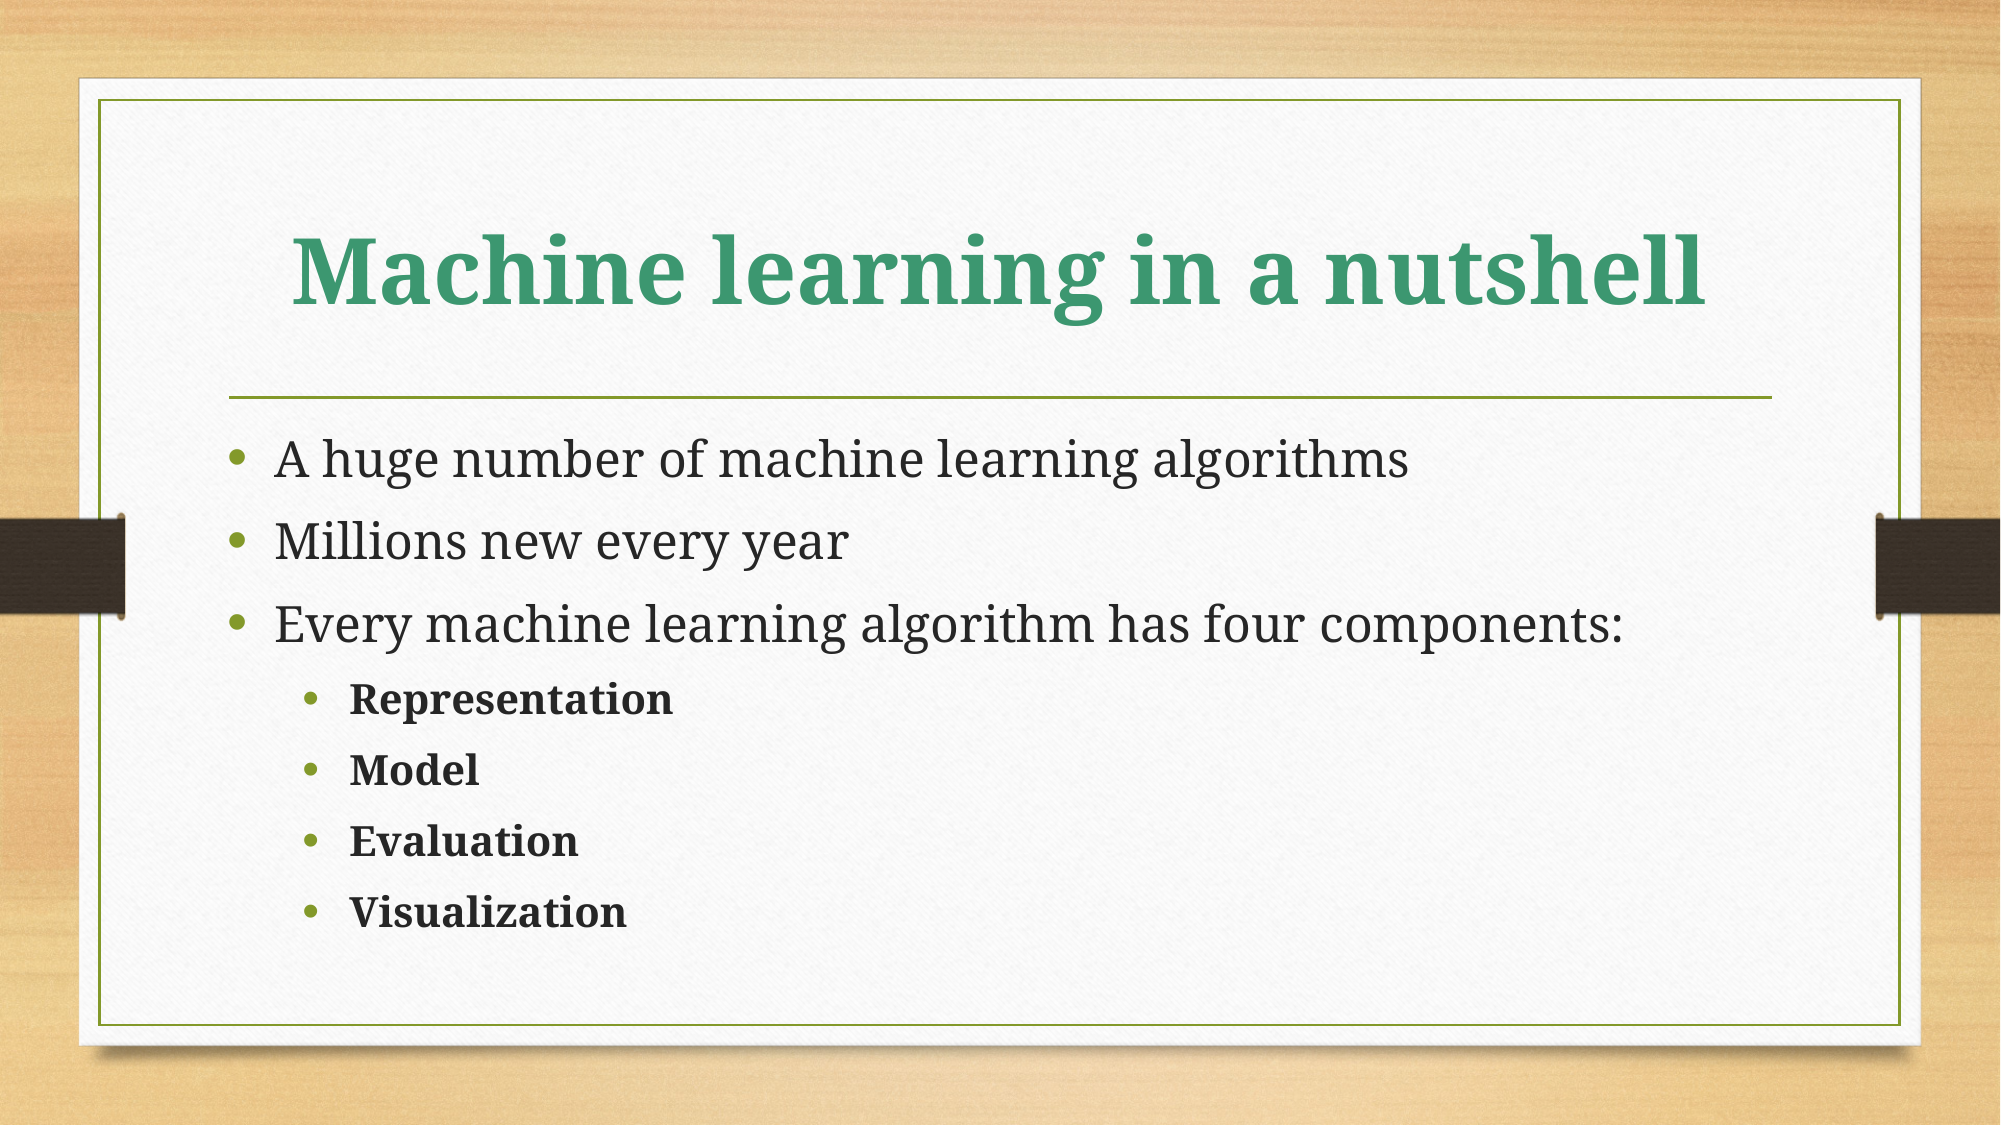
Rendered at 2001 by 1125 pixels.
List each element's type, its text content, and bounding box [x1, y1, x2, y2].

list A huge number of machine learning algorithms Millions new every year Every machine learning algorithm has four components: Representation Model Evaluation Visualization [212, 419, 1788, 964]
picture [0, 0, 2001, 1125]
title Machine learning in a nutshell [212, 161, 1788, 375]
